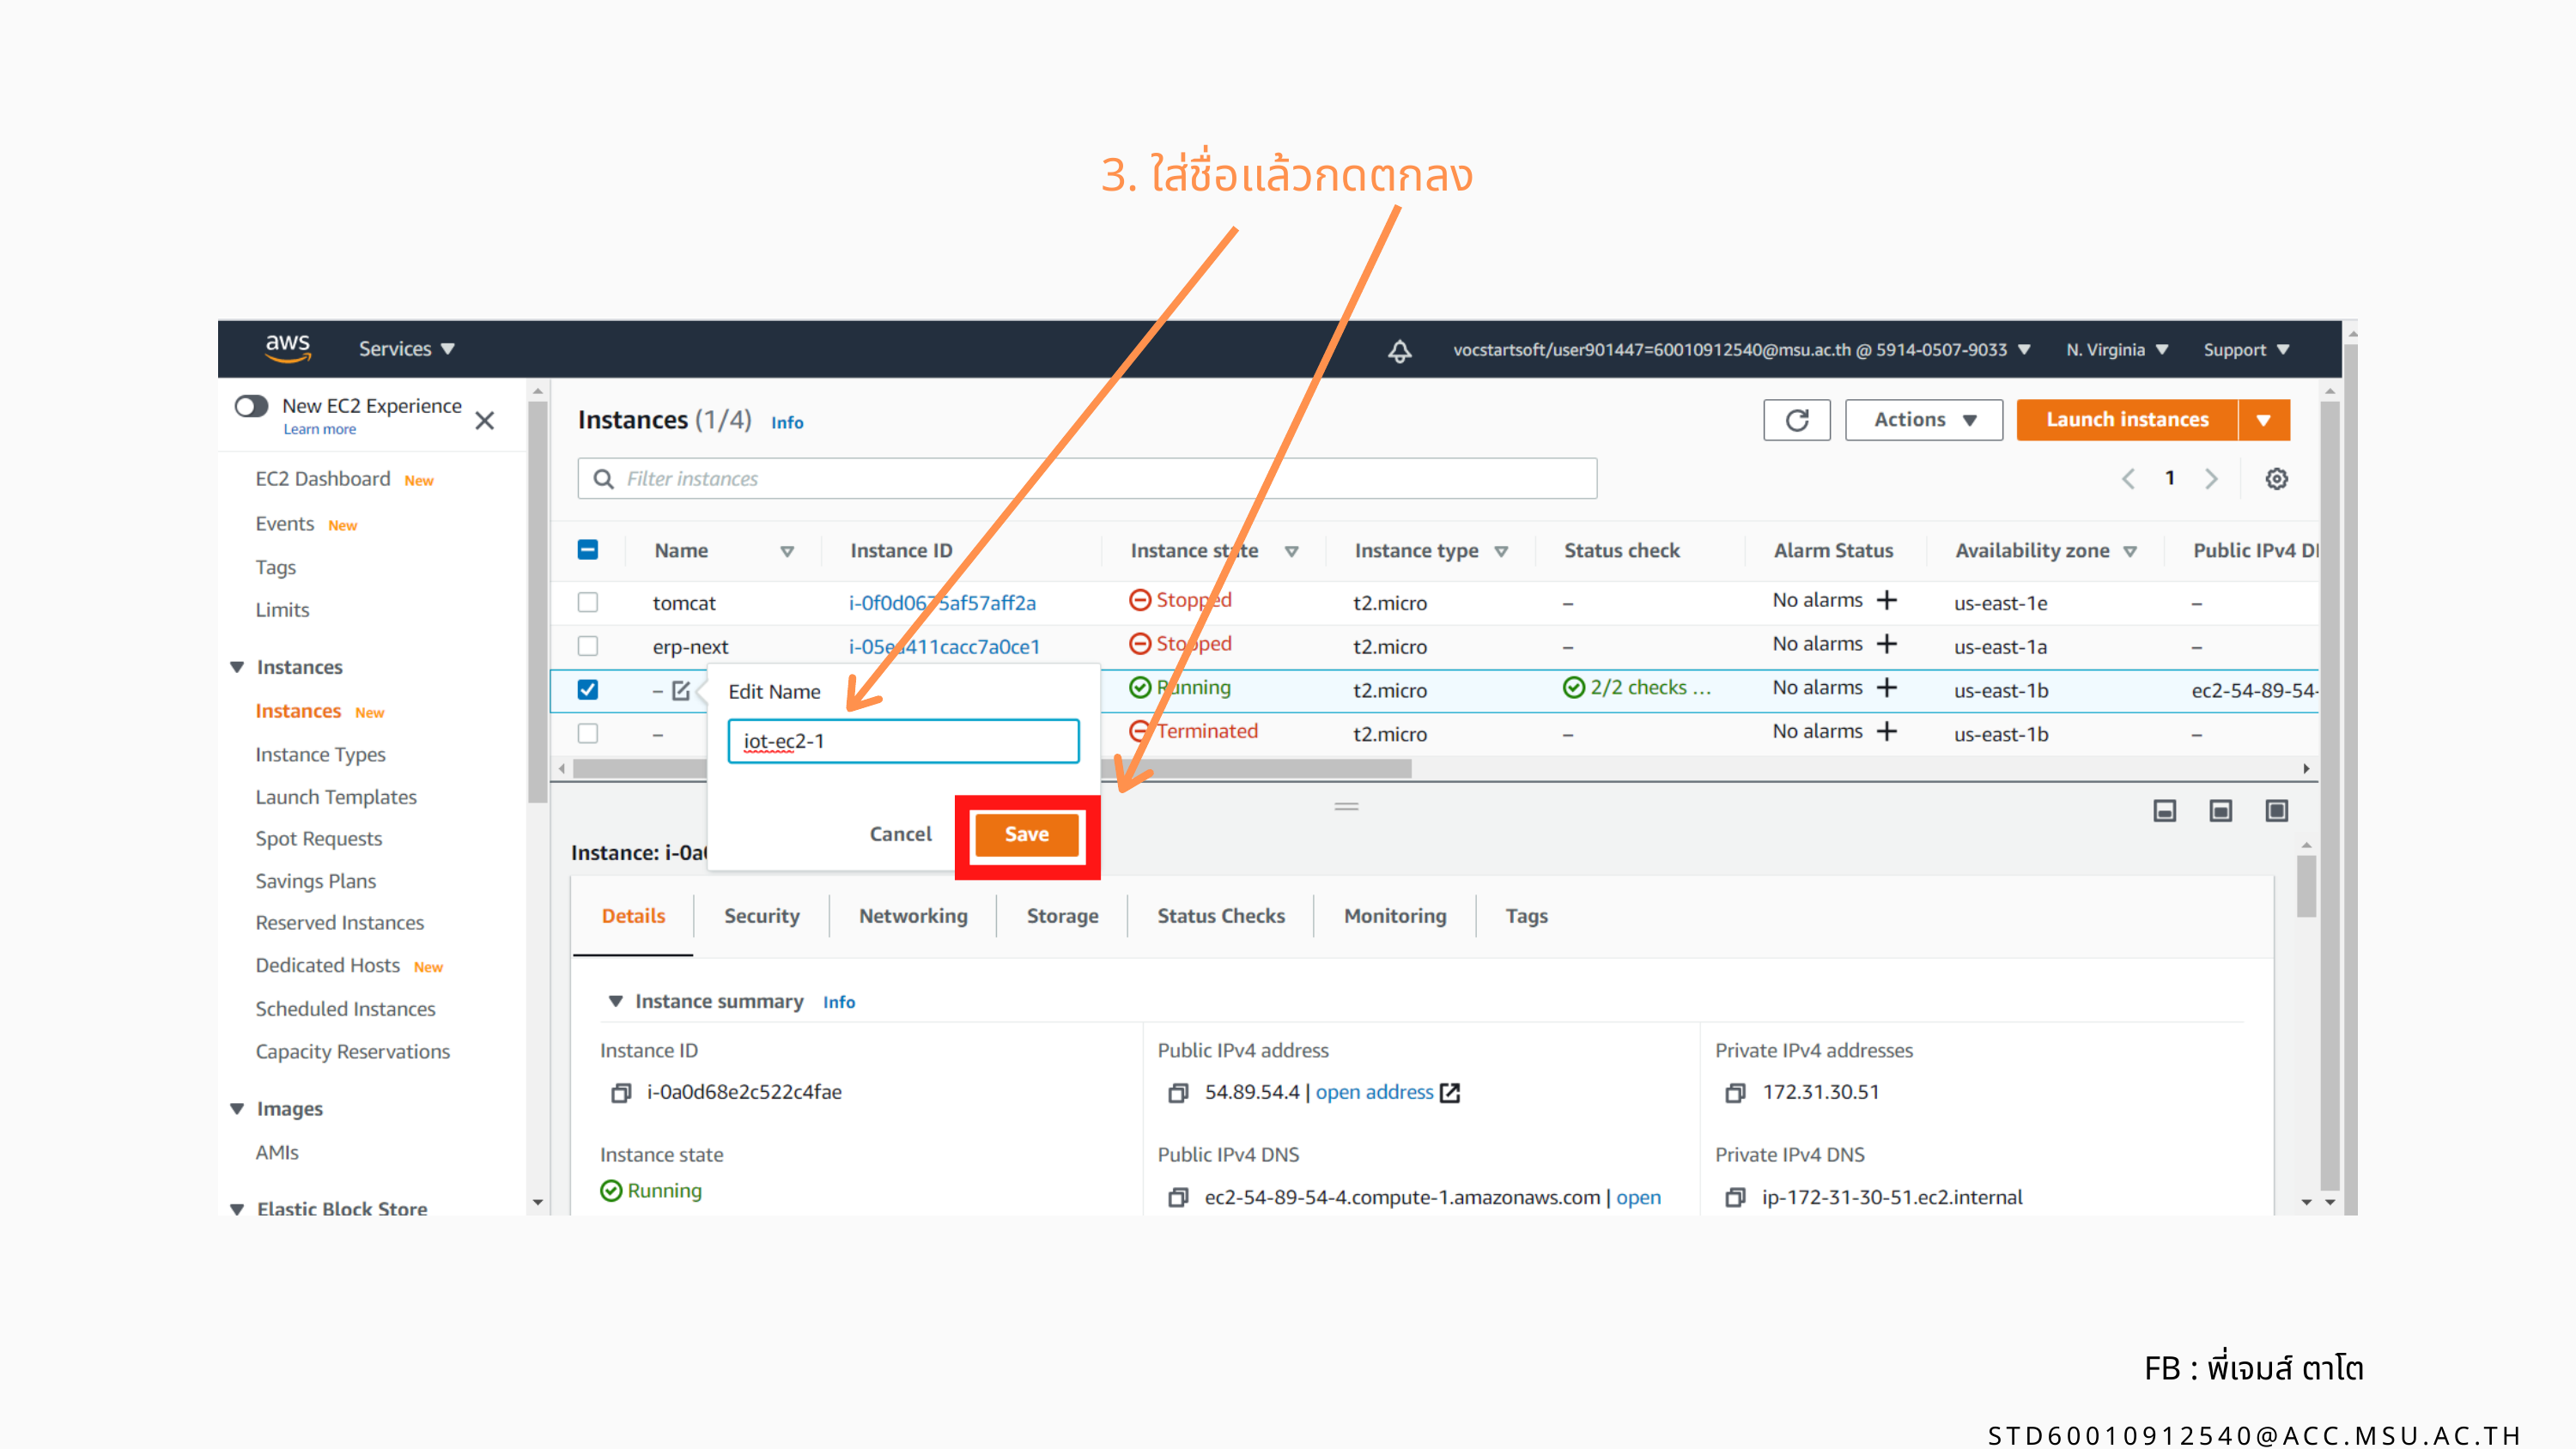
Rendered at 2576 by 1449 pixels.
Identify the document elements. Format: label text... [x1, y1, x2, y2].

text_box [934, 477, 1585, 522]
picture [217, 318, 2358, 1216]
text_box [732, 448, 1352, 491]
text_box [1902, 1349, 2576, 1449]
text_box 3. ใส่ชื่อเเล้วกดตกลง [758, 136, 1818, 200]
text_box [954, 795, 1102, 881]
